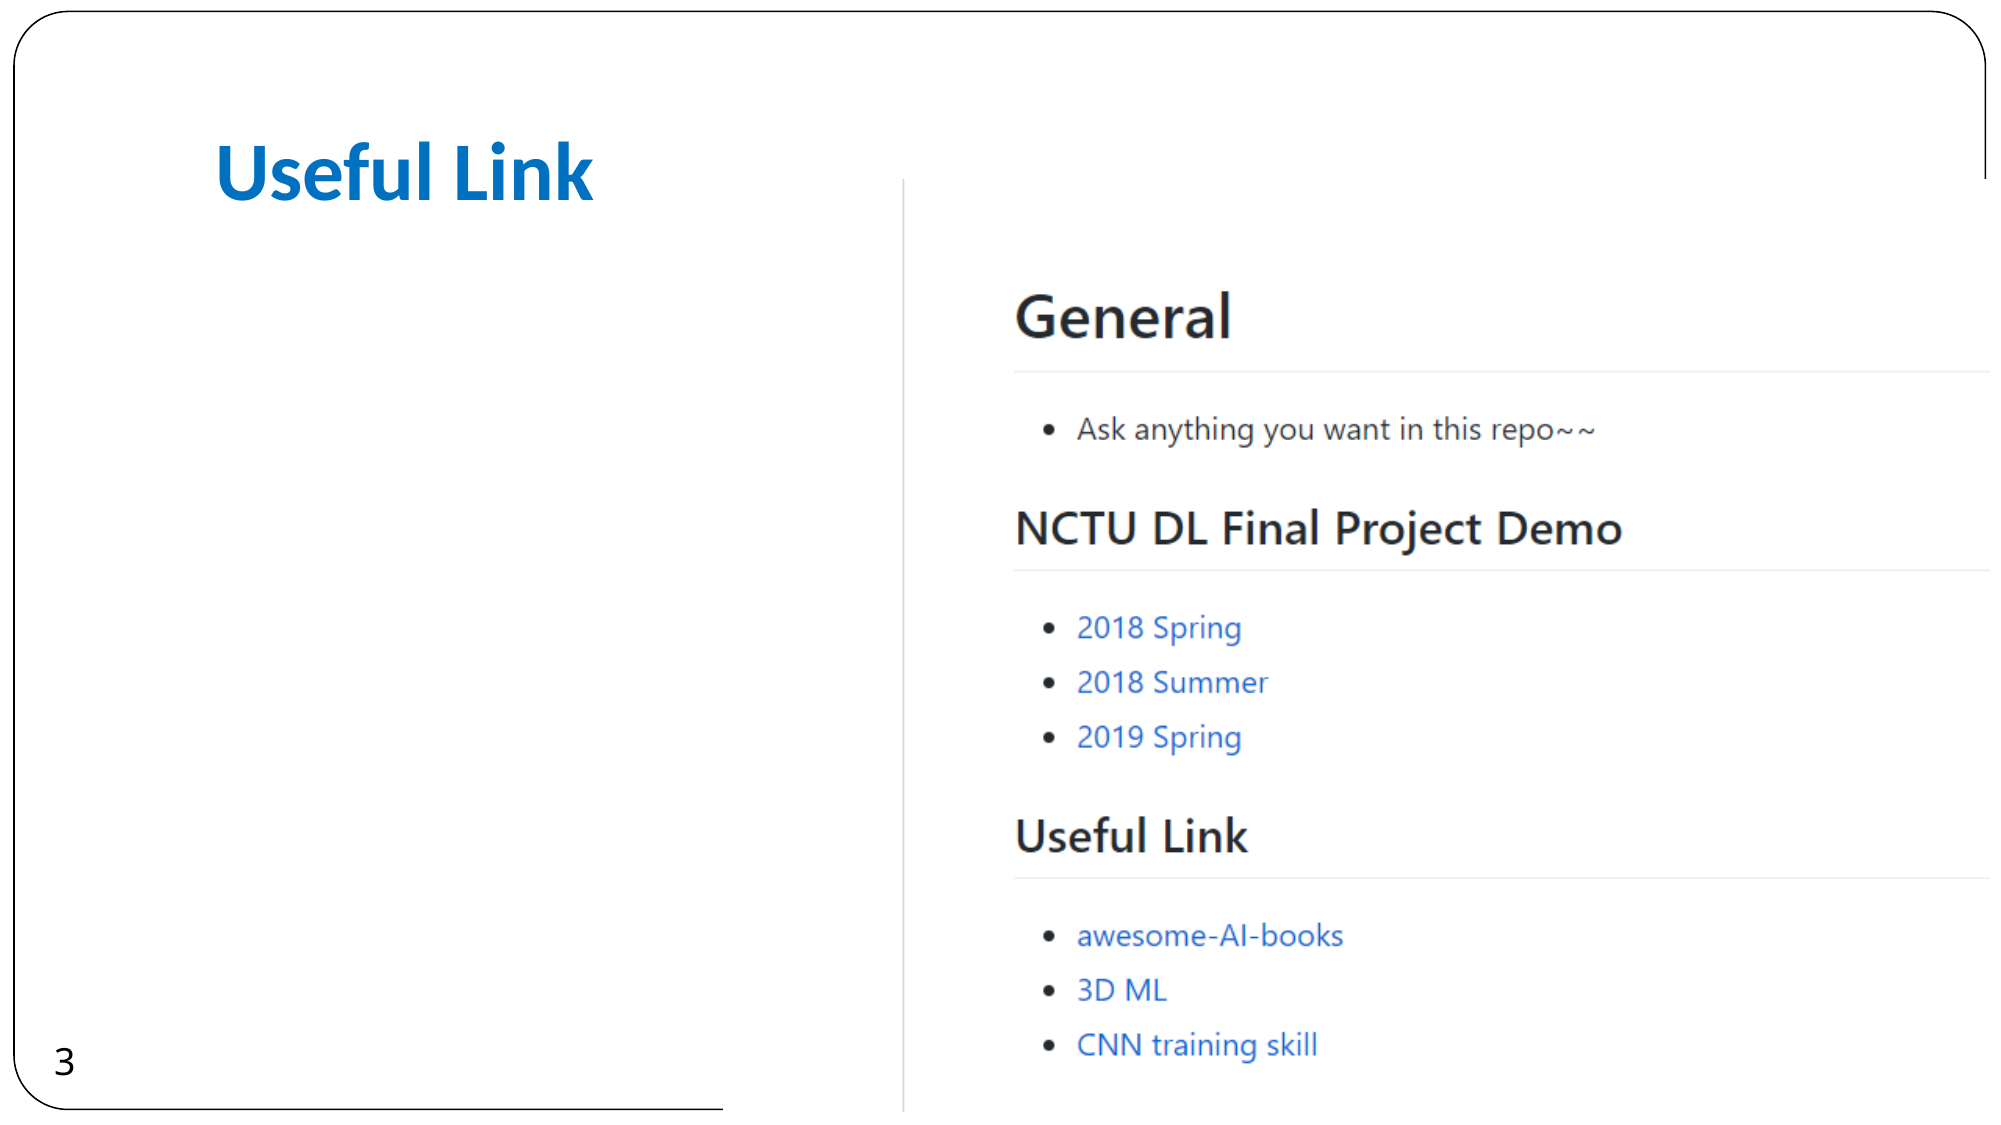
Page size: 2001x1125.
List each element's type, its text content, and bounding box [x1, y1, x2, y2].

picture [723, 178, 1990, 1113]
title Useful Link [200, 45, 1900, 233]
